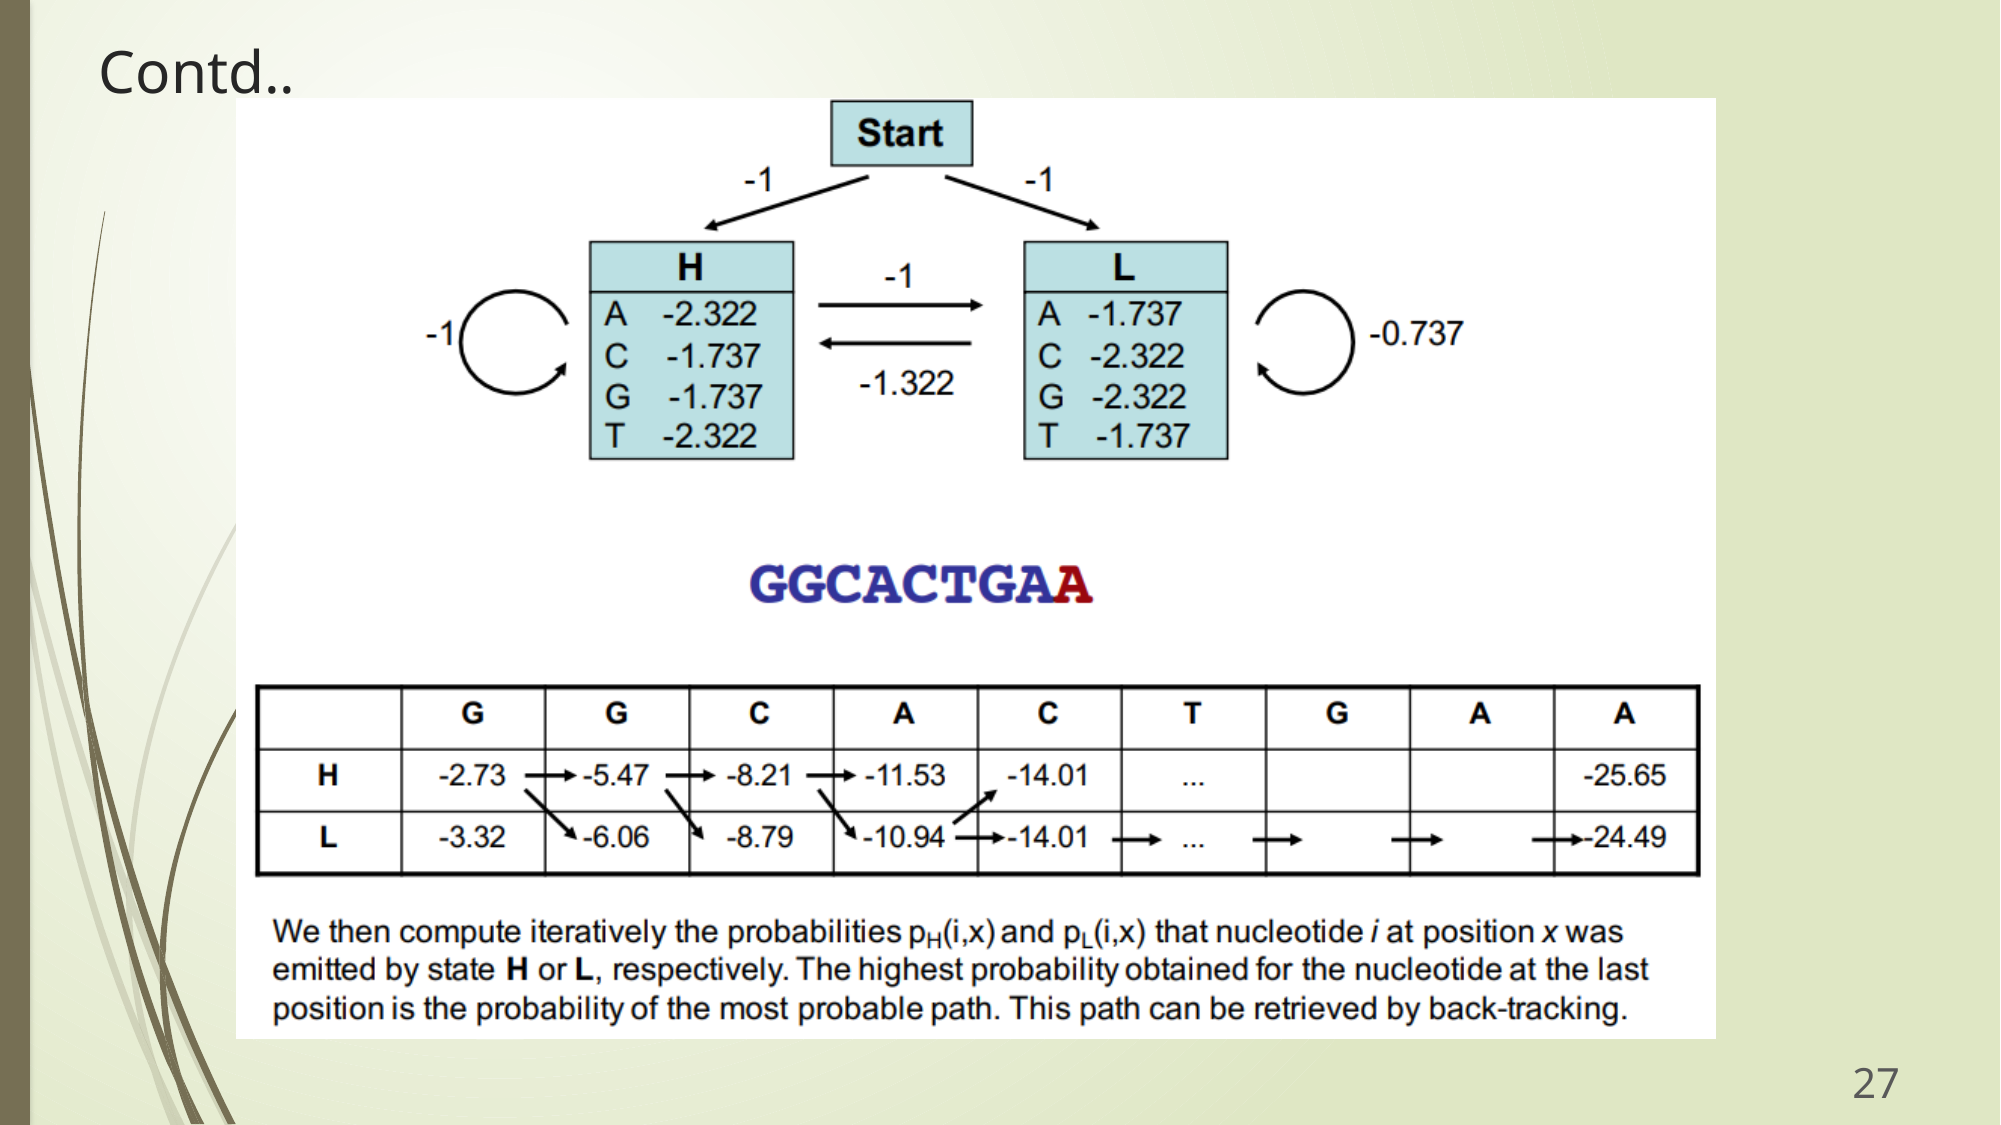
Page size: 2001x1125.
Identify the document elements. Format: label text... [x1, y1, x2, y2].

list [236, 97, 1716, 1040]
slide_number 27 [1812, 1071, 1916, 1101]
title Contd.. [83, 27, 1913, 114]
